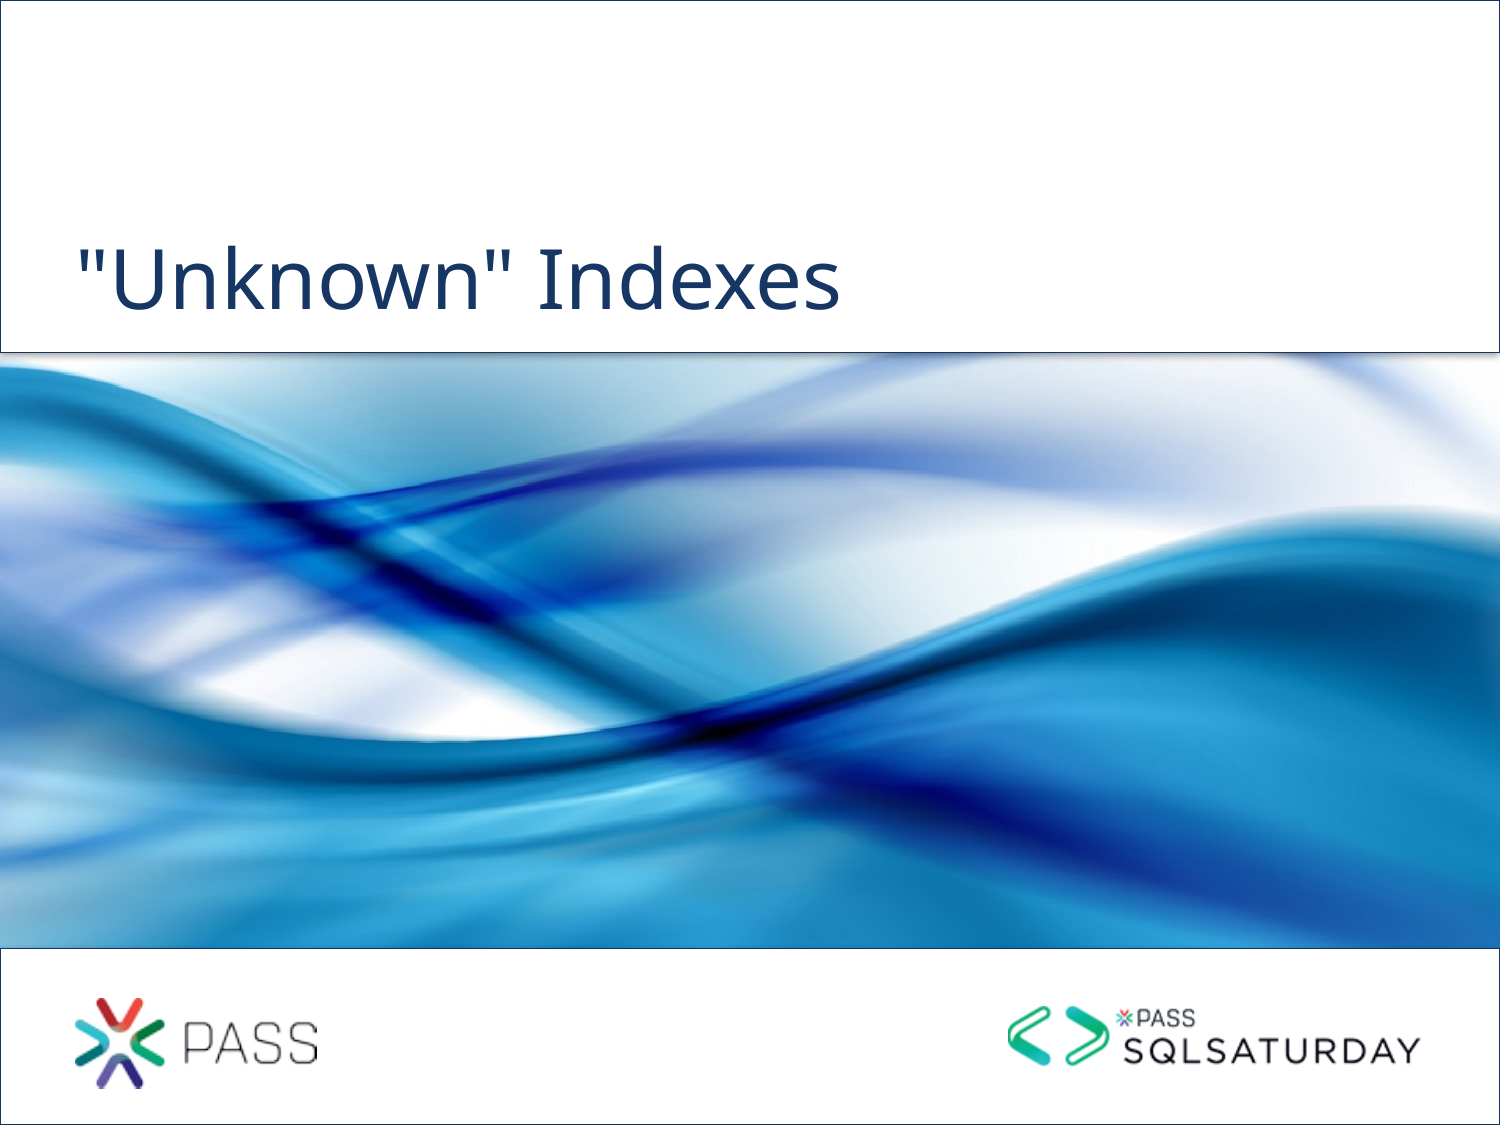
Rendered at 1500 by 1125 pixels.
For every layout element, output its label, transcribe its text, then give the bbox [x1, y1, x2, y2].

title "Unknown" Indexes [75, 84, 1421, 326]
picture [0, 353, 1500, 948]
picture [75, 998, 317, 1089]
picture [976, 928, 989, 932]
picture [1008, 1006, 1421, 1068]
